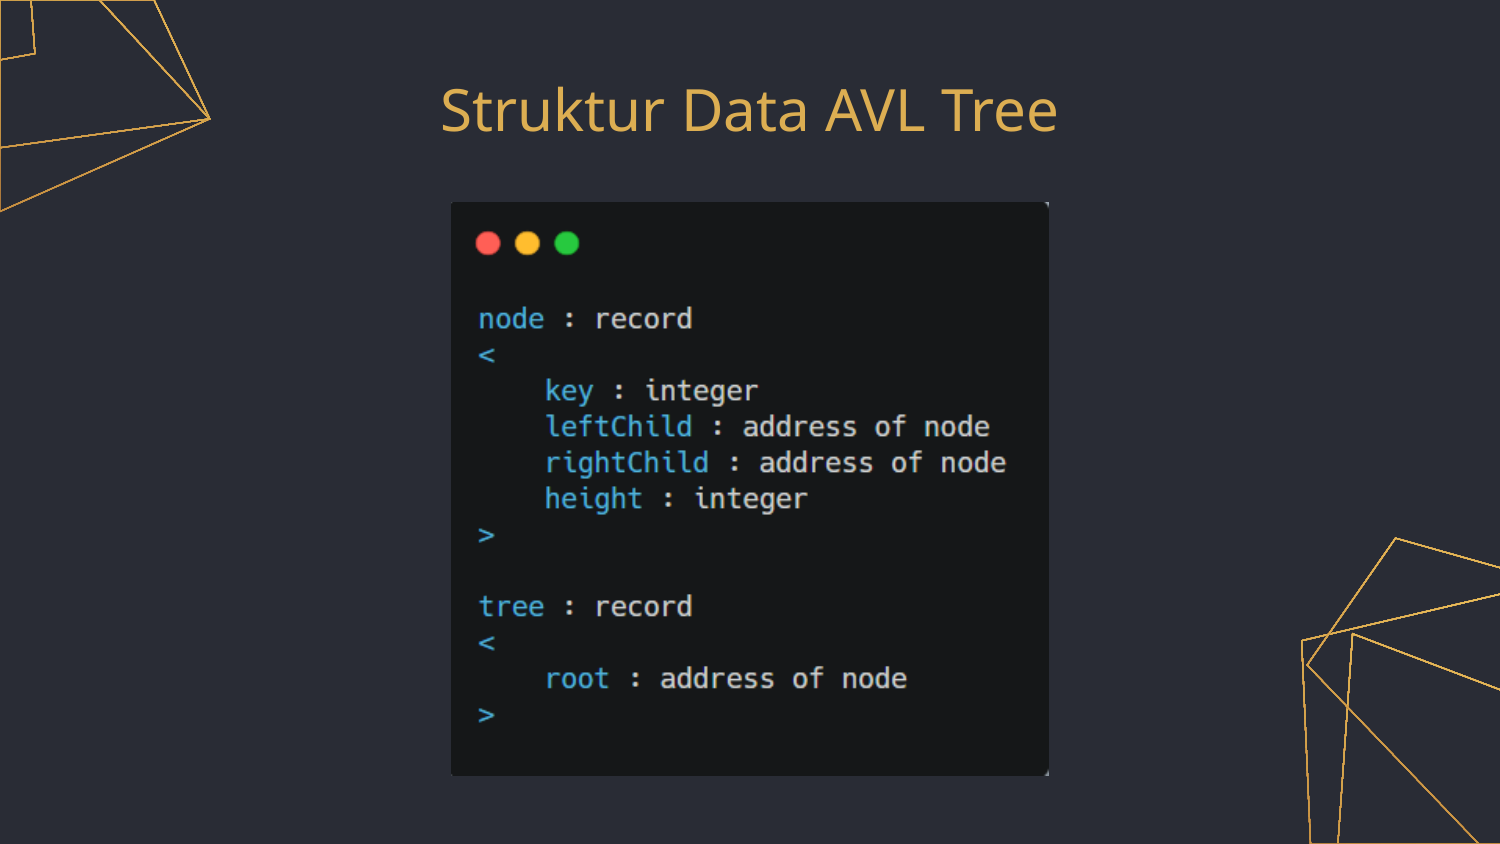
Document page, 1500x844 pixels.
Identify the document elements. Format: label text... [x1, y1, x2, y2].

text_box Struktur Data AVL Tree [378, 58, 1122, 159]
picture [451, 201, 1049, 776]
